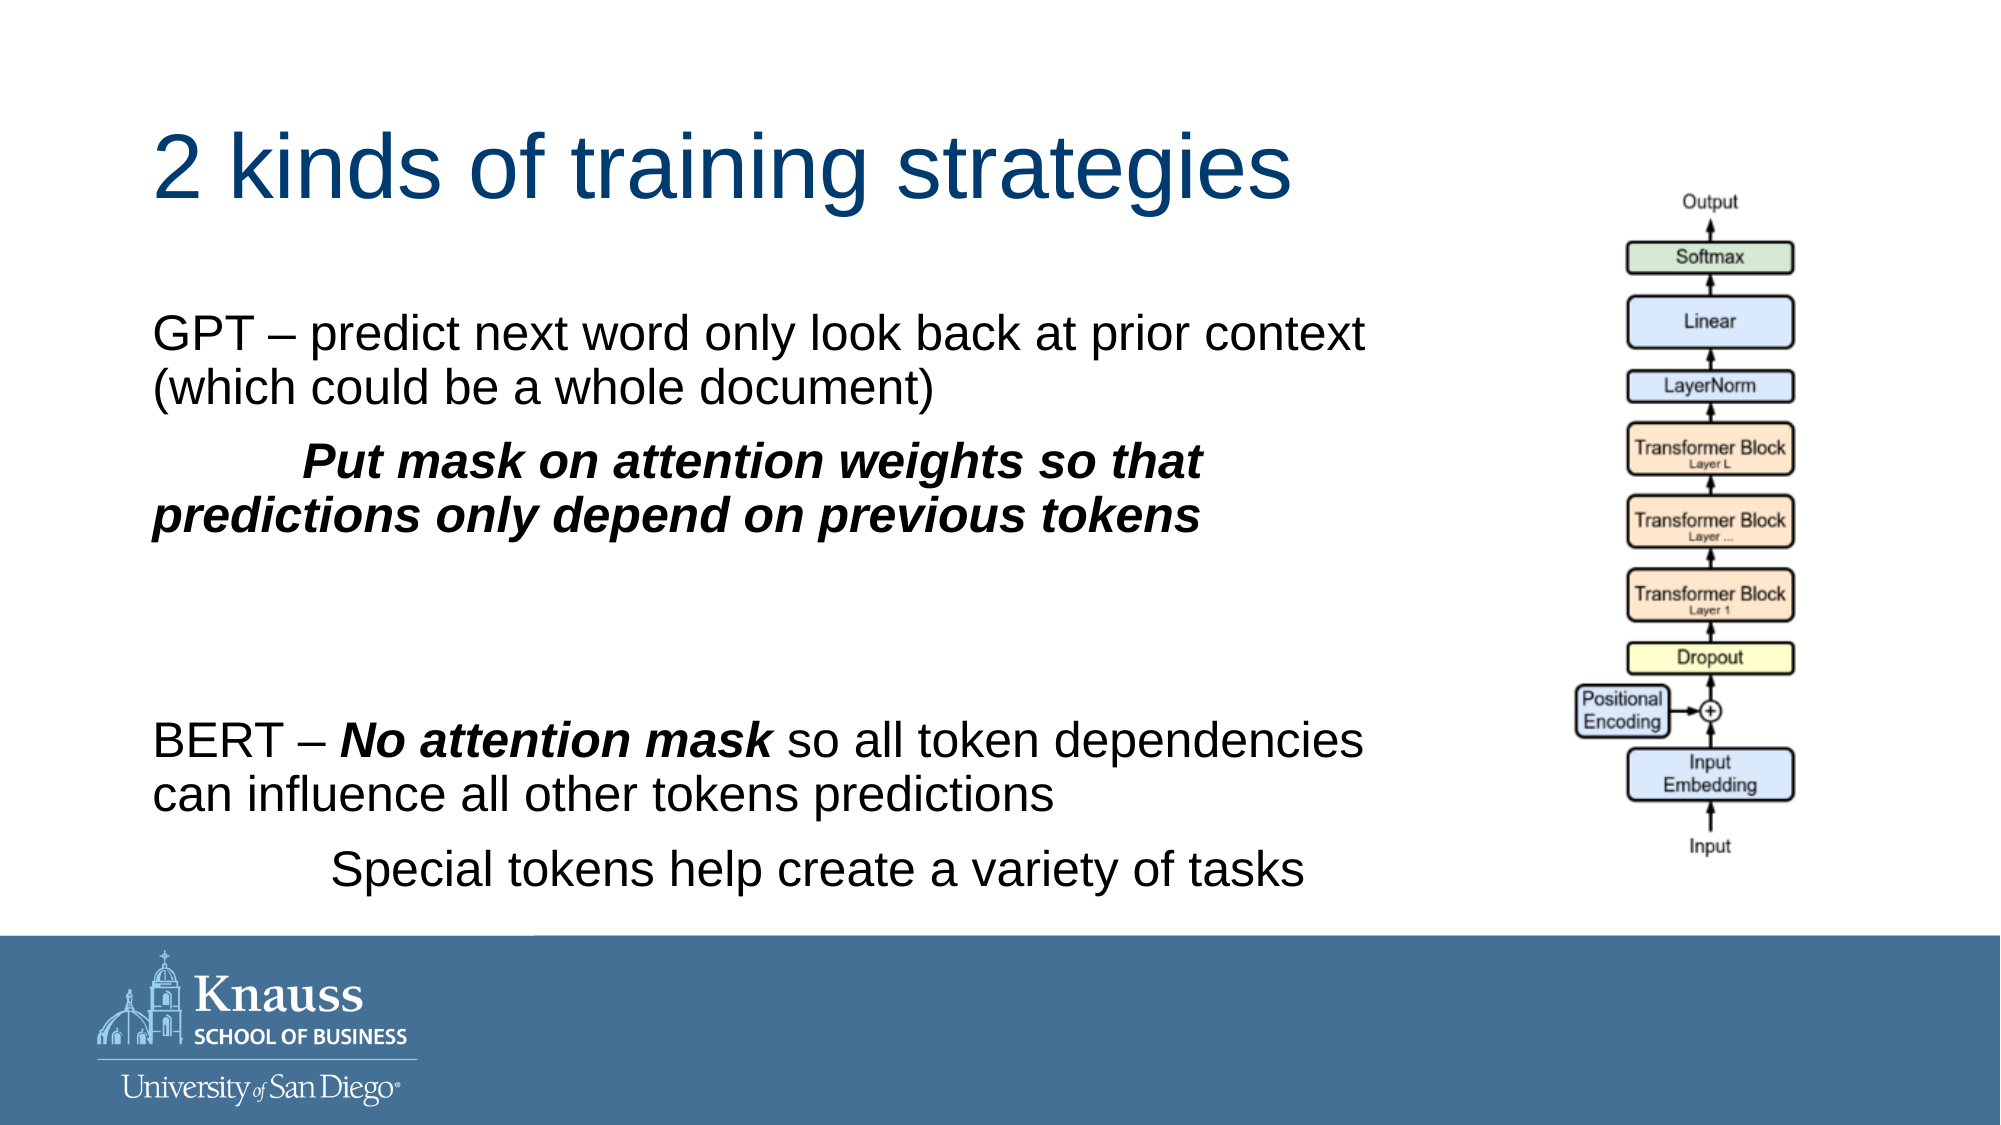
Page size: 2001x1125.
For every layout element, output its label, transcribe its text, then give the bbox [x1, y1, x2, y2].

title 2 kinds of training strategies [137, 59, 1863, 278]
picture [1566, 120, 1863, 918]
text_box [0, 0, 2000, 1125]
list GPT – predict next word only look back at prior context (which could be a whole document) Put mask on attention weights so that predictions only depend on previous tokens BERT – No attention mask so all token dependencies can influence all other tokens predictions Special tokens help create a variety of tasks [137, 299, 1388, 870]
